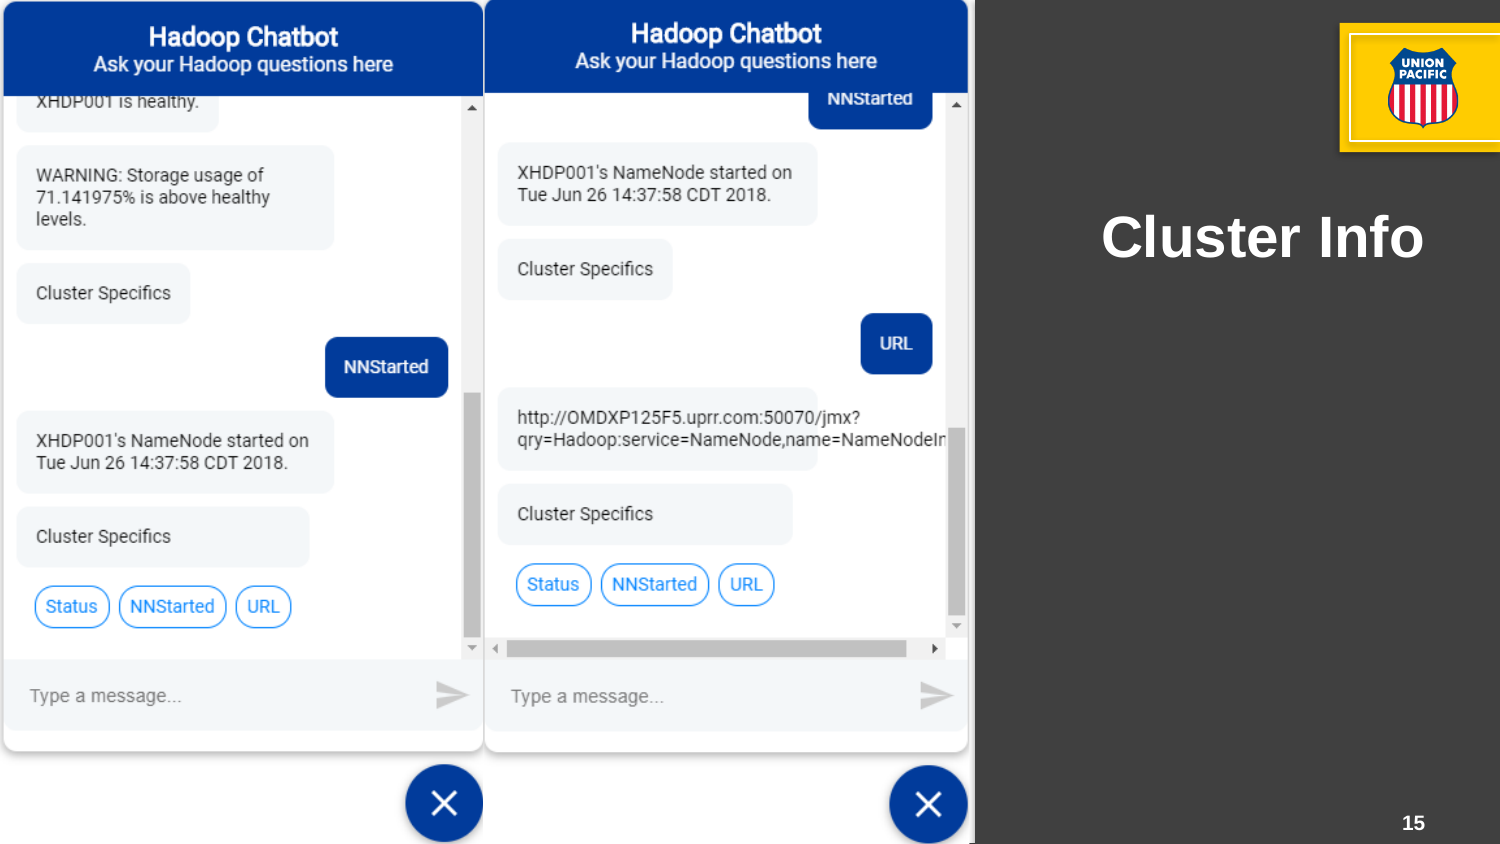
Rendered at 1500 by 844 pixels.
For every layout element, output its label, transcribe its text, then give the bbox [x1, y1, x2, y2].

picture [0, 0, 970, 844]
title Cluster Info [996, 212, 1425, 373]
picture [1386, 46, 1460, 130]
